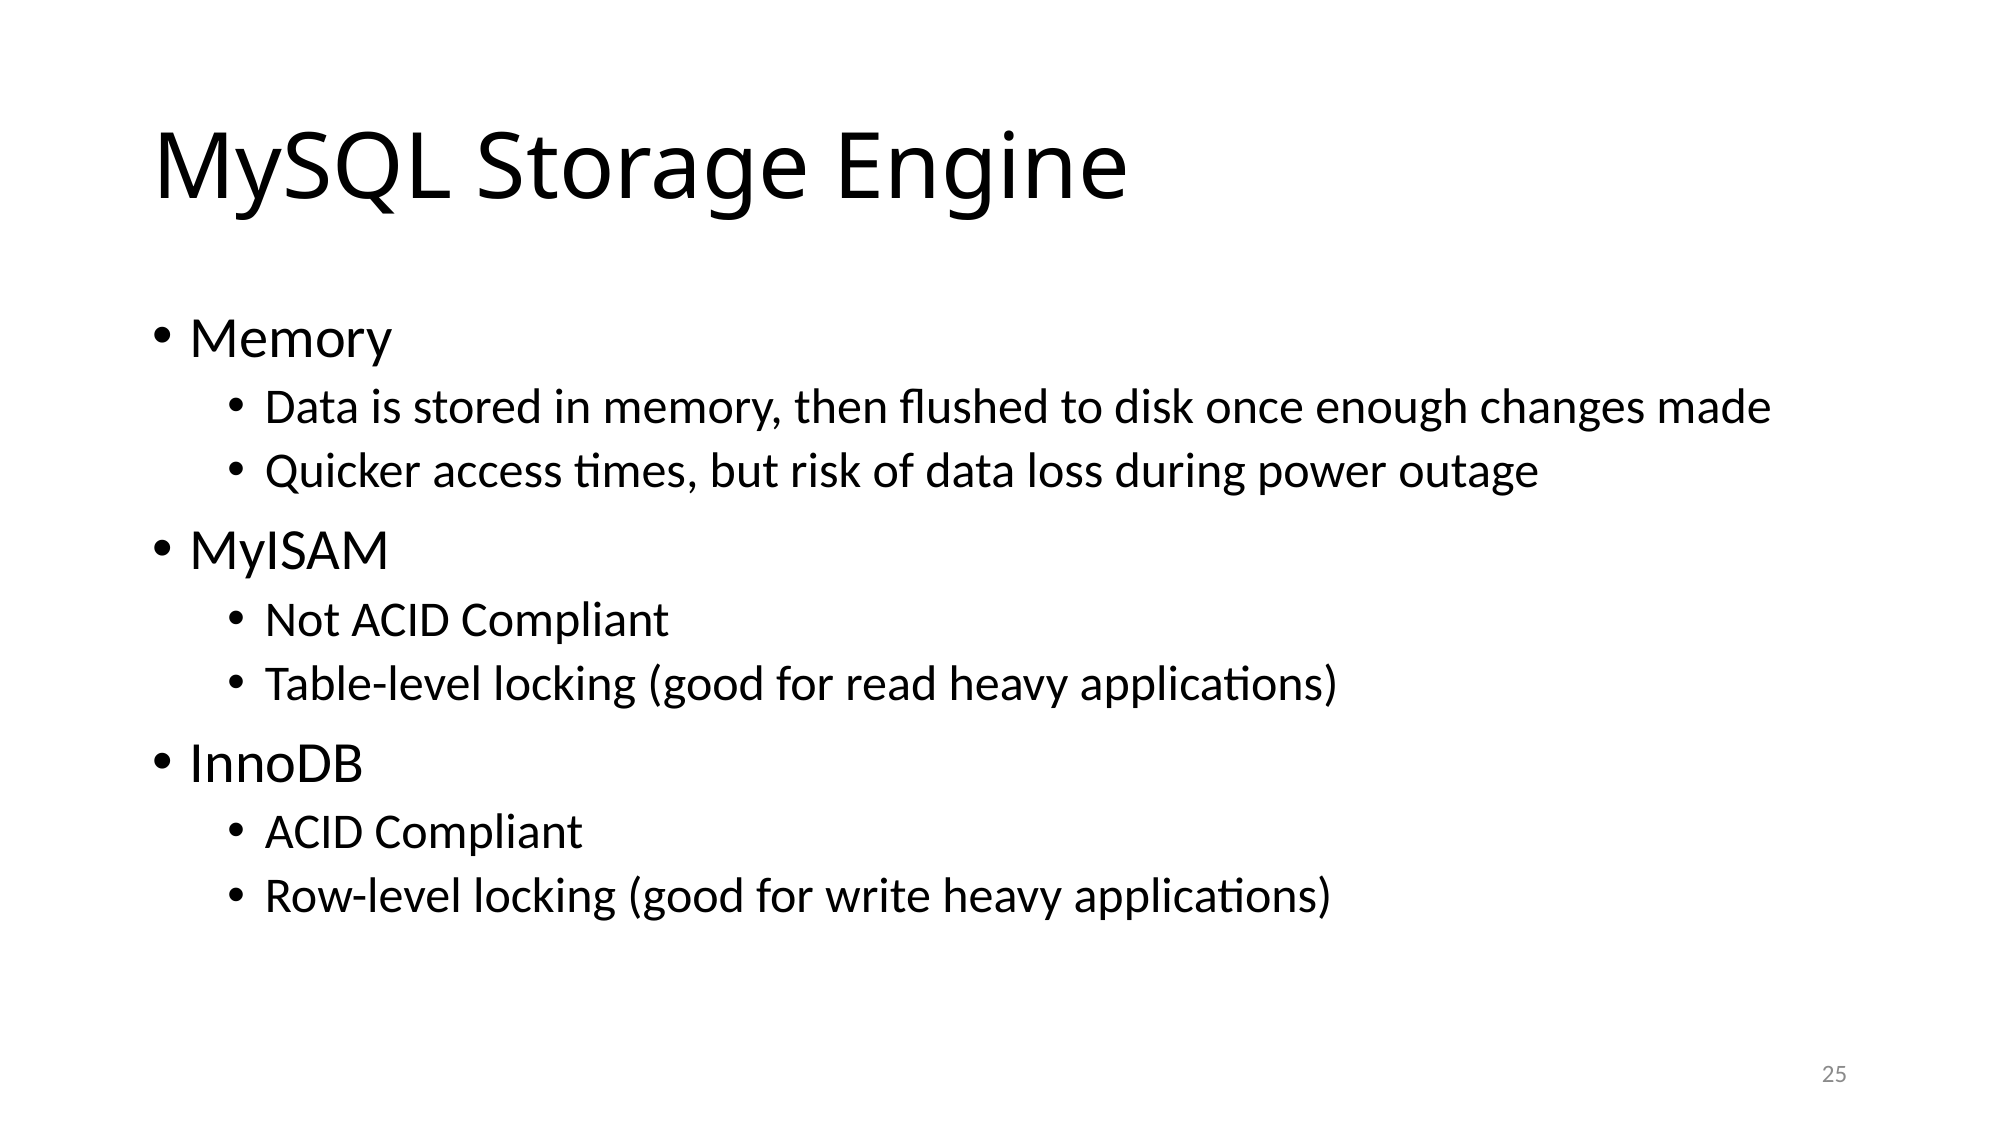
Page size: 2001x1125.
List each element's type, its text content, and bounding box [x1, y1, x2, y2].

title MySQL Storage Engine [137, 59, 1863, 278]
slide_number 25 [1412, 1042, 1863, 1103]
list Memory Data is stored in memory, then flushed to disk once enough changes made Quicker access times, but risk of data loss during power outage MyISAM Not ACID Compliant Table-level locking (good for read heavy applications) InnoDB ACID Compliant Row-level locking (good for write heavy applications) [137, 299, 1863, 1014]
